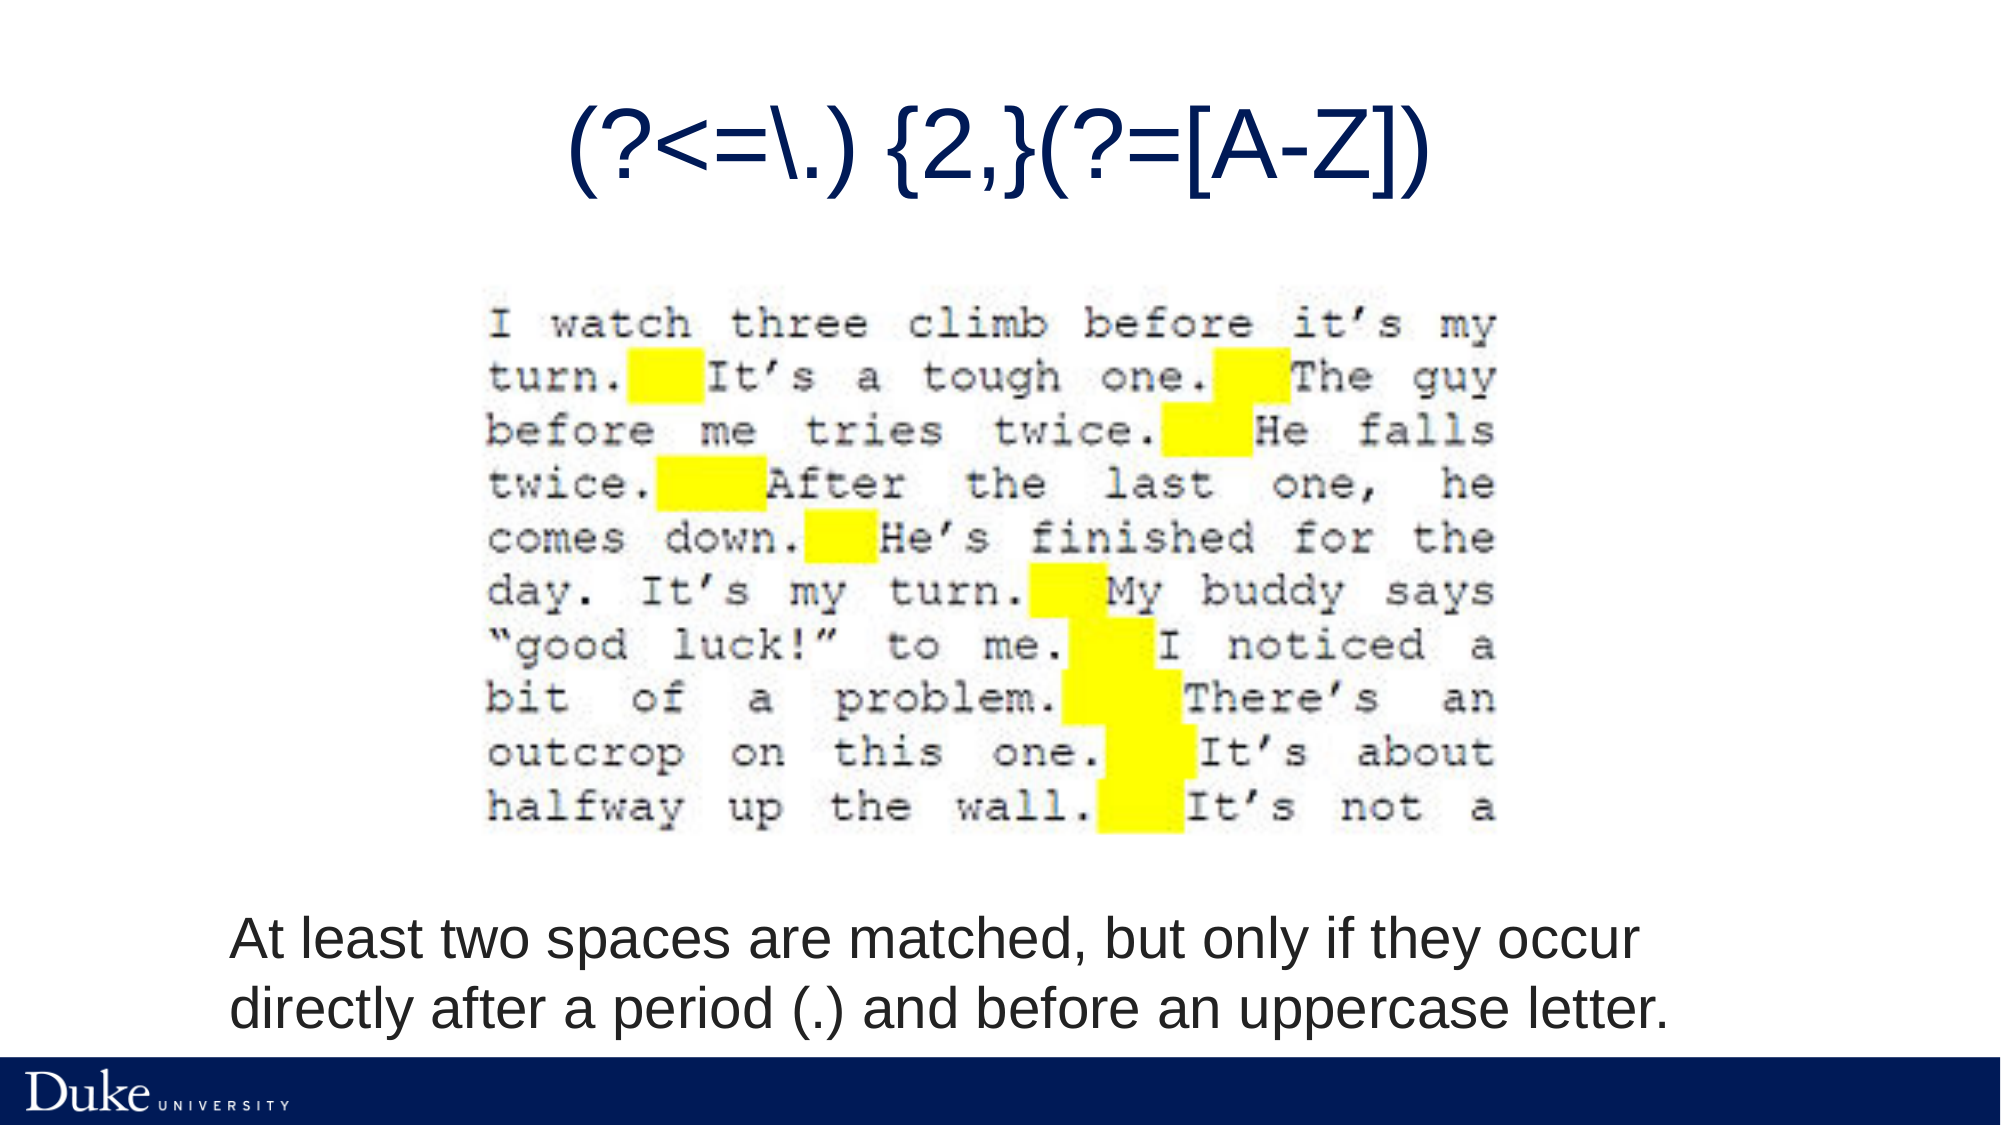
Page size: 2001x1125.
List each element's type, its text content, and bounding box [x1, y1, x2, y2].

title (?<=\.) {2,}(?=[A-Z]) [99, 45, 1900, 233]
text_box At least two spaces are matched, but only if they occur directly after a period (.) and before an uppercase letter. [214, 892, 1786, 1048]
picture [0, 0, 2001, 1125]
